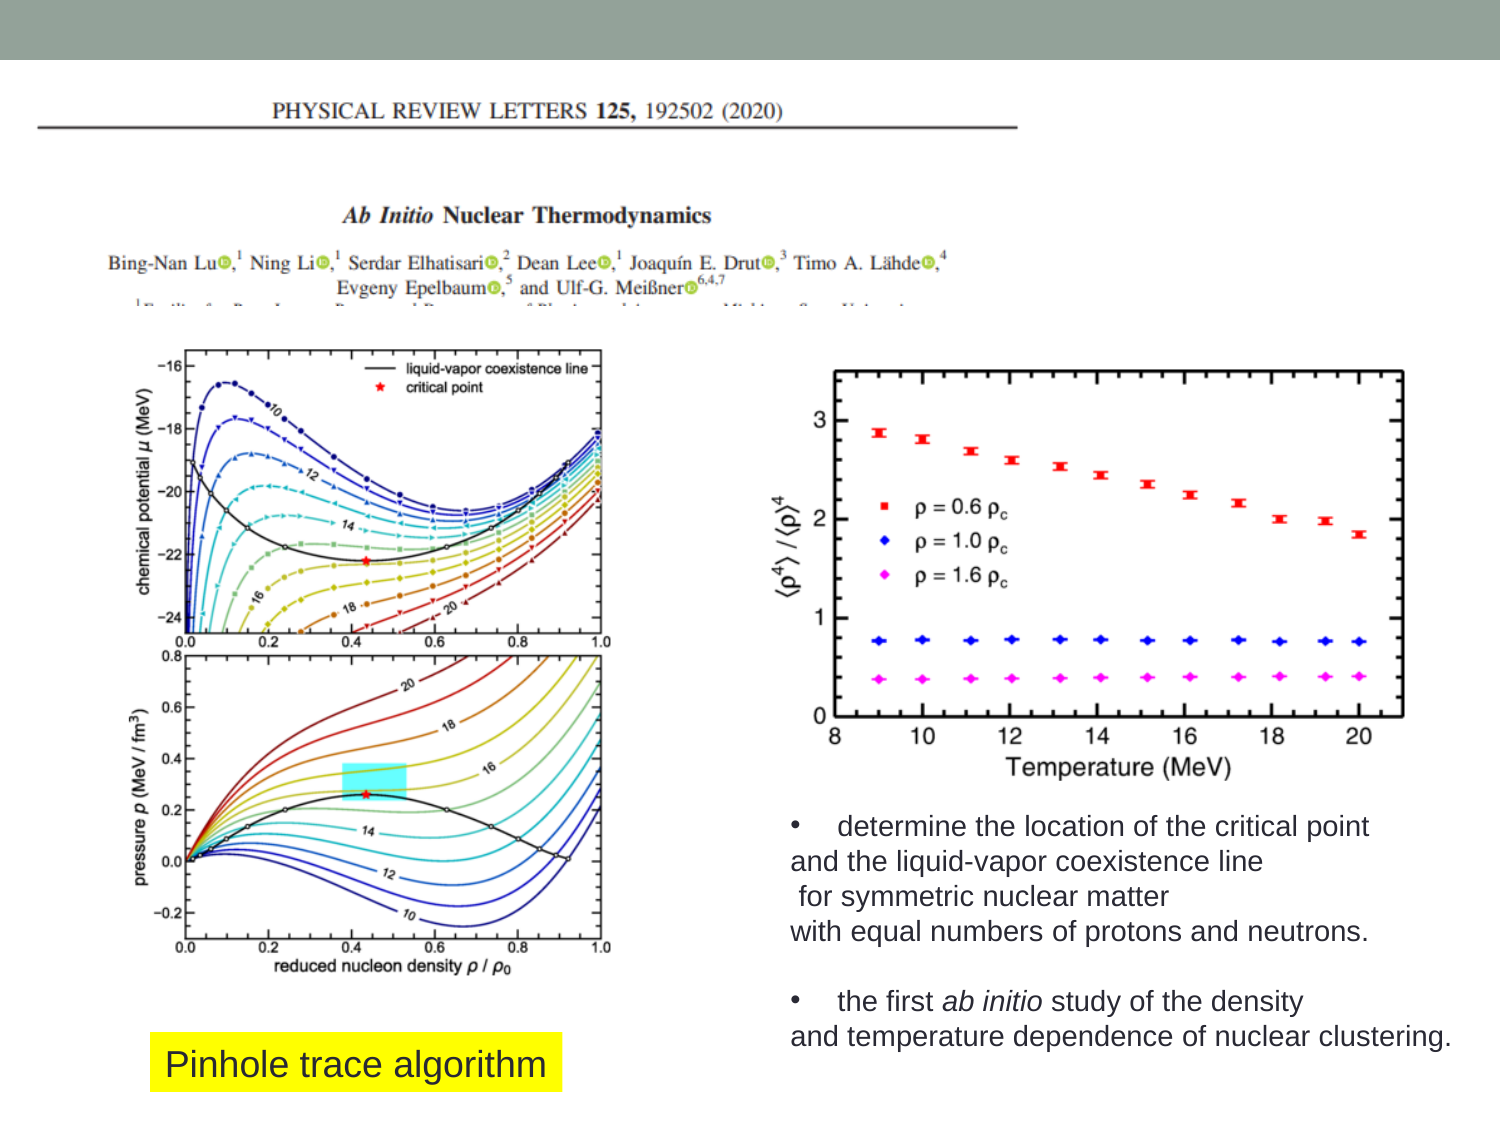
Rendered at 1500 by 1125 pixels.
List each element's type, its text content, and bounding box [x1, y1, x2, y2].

picture [99, 337, 613, 978]
picture [753, 362, 1435, 787]
text_box Pinhole trace algorithm [150, 1032, 563, 1092]
picture [5, 78, 1038, 306]
text_box determine the location of the critical point and the liquid-vapor coexistence line for symmetric nuclear matter with equal numbers of protons and neutrons. the first ab initio study of the density and temperature dependence of nuclear clustering. [775, 799, 1469, 1060]
